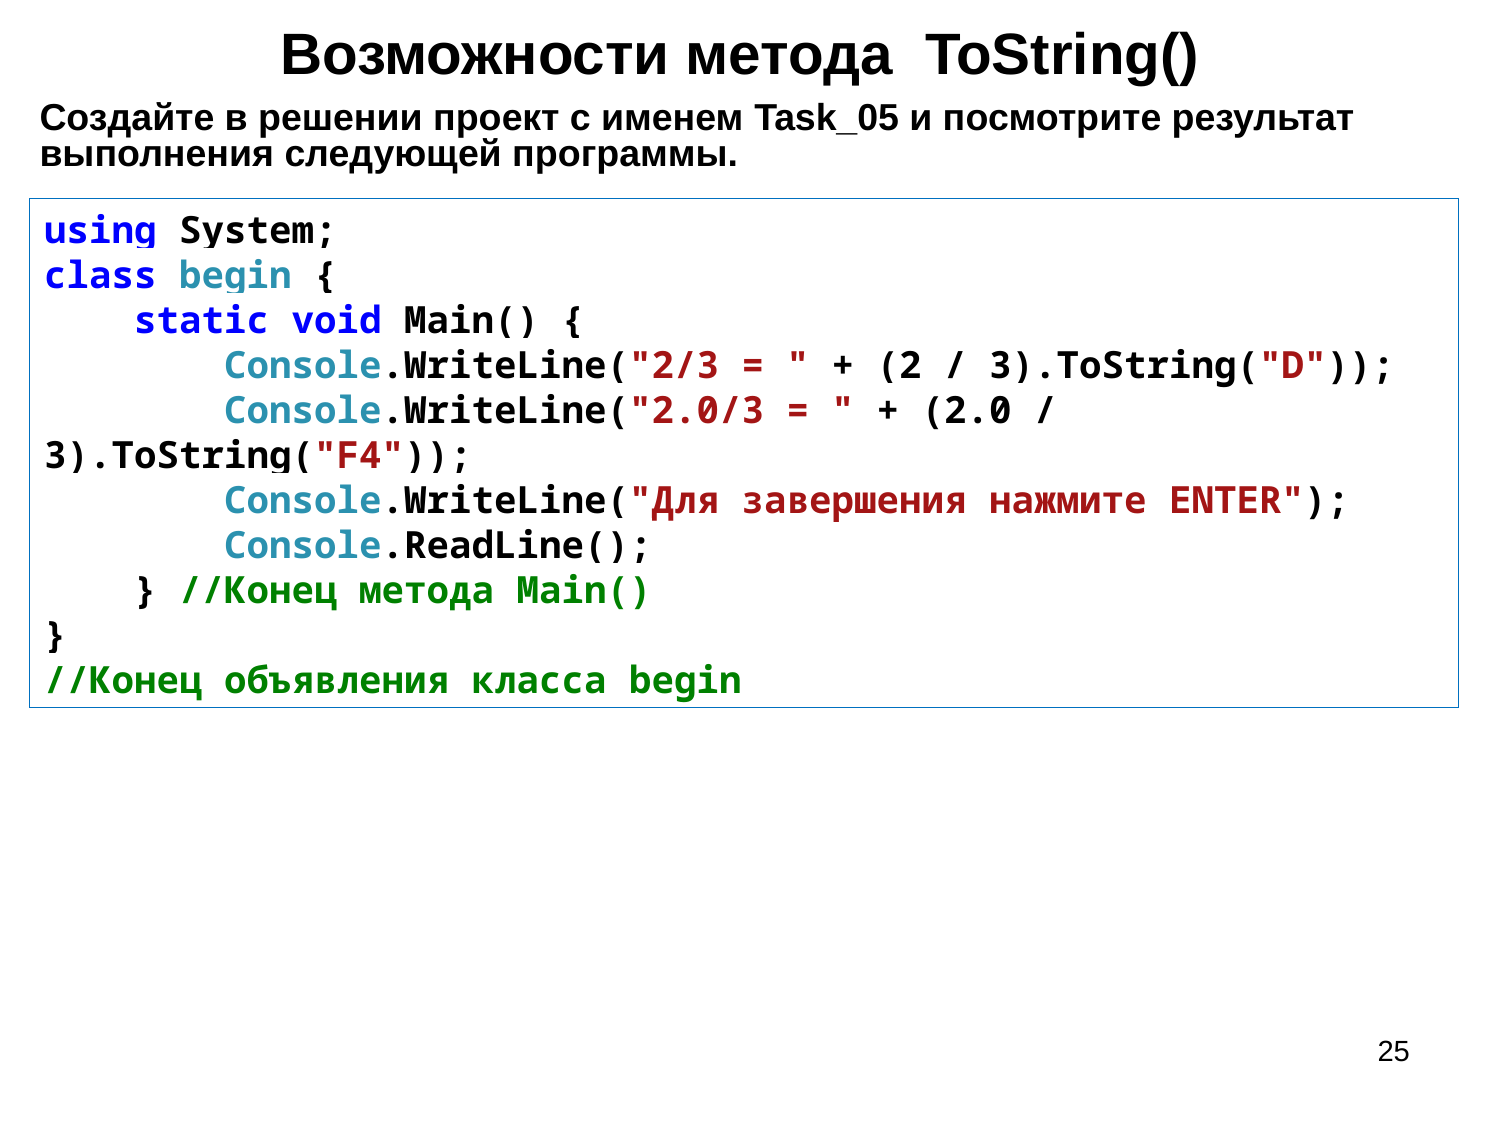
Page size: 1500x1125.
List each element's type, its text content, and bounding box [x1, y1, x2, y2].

title Возможности метода ToString() [64, 66, 1415, 94]
text_box Создайте в решении проект с именем Task_05 и посмотрите результат выполнения следующей программы. [24, 94, 1459, 182]
slide_number 25 [1074, 1024, 1426, 1103]
text_box using System; class begin { static void Main() { Console.WriteLine("2/3 = " + (2 / 3).ToString("D")); Console.WriteLine("2.0/3 = " + (2.0 / 3).ToString("F4")); Console.WriteLine("Для завершения нажмите ENTER"); Console.ReadLine(); } //Конец метода Main() } //Конец объявления класса begin [29, 198, 1459, 708]
